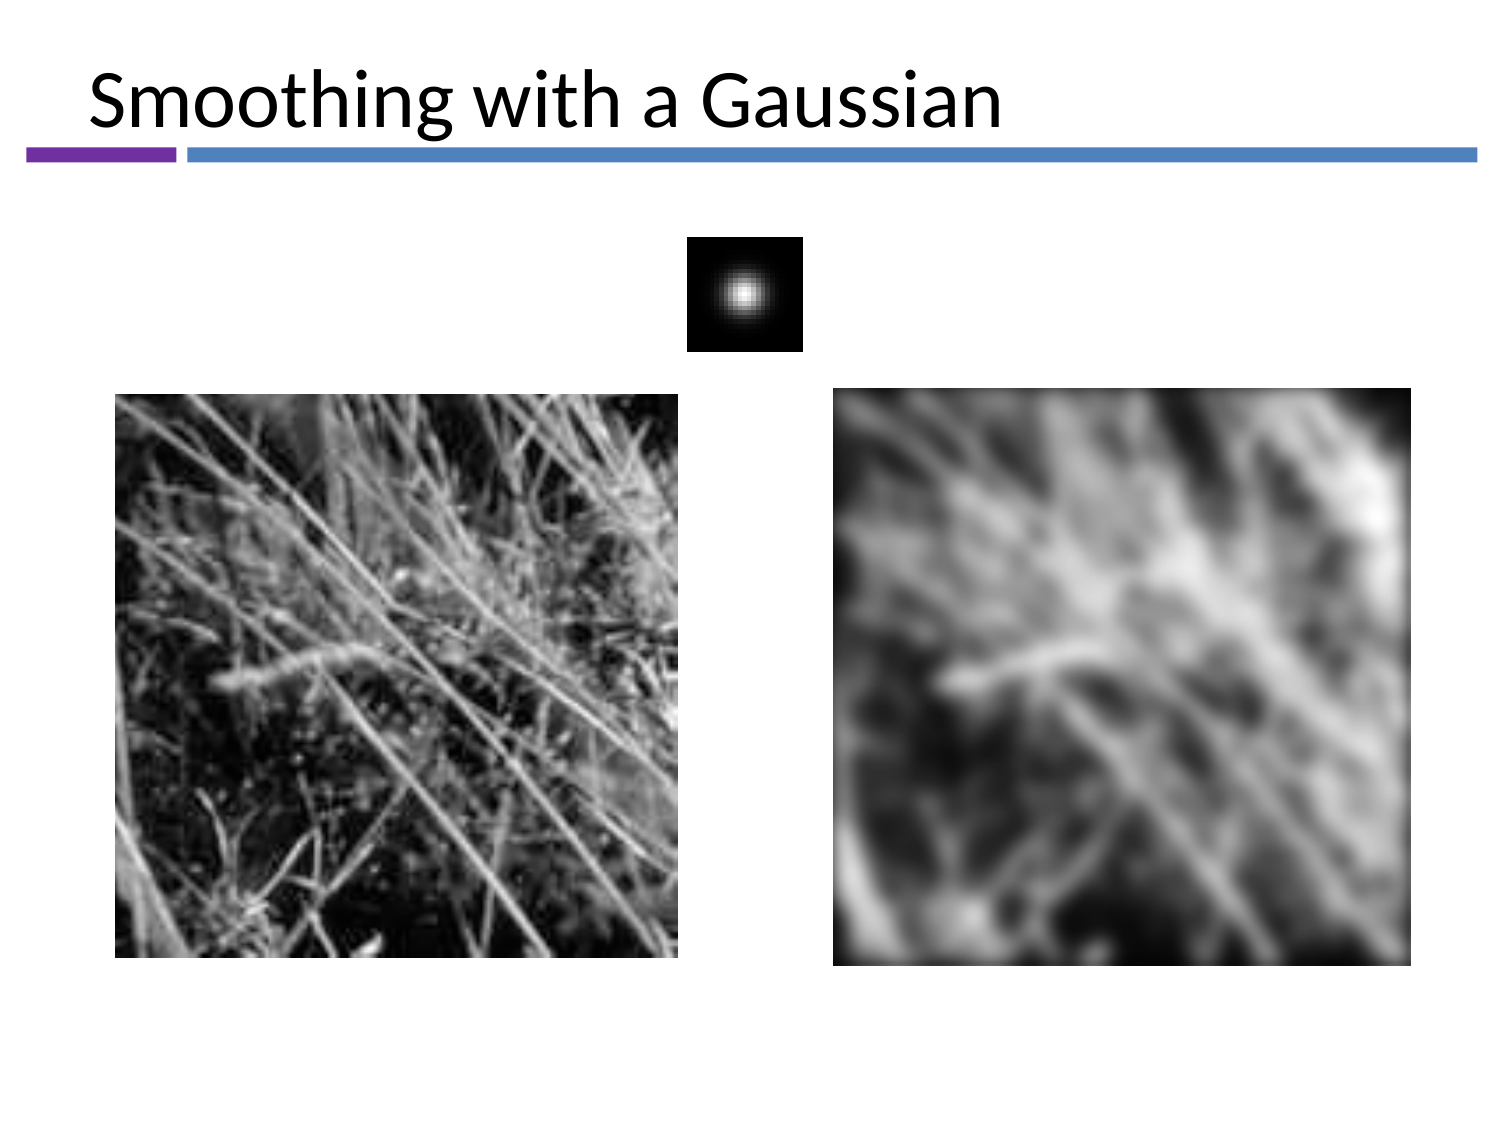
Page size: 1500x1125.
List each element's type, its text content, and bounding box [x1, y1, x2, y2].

picture [833, 388, 1411, 966]
picture [114, 394, 678, 958]
title Smoothing with a Gaussian [73, 0, 1424, 188]
picture [687, 237, 803, 353]
